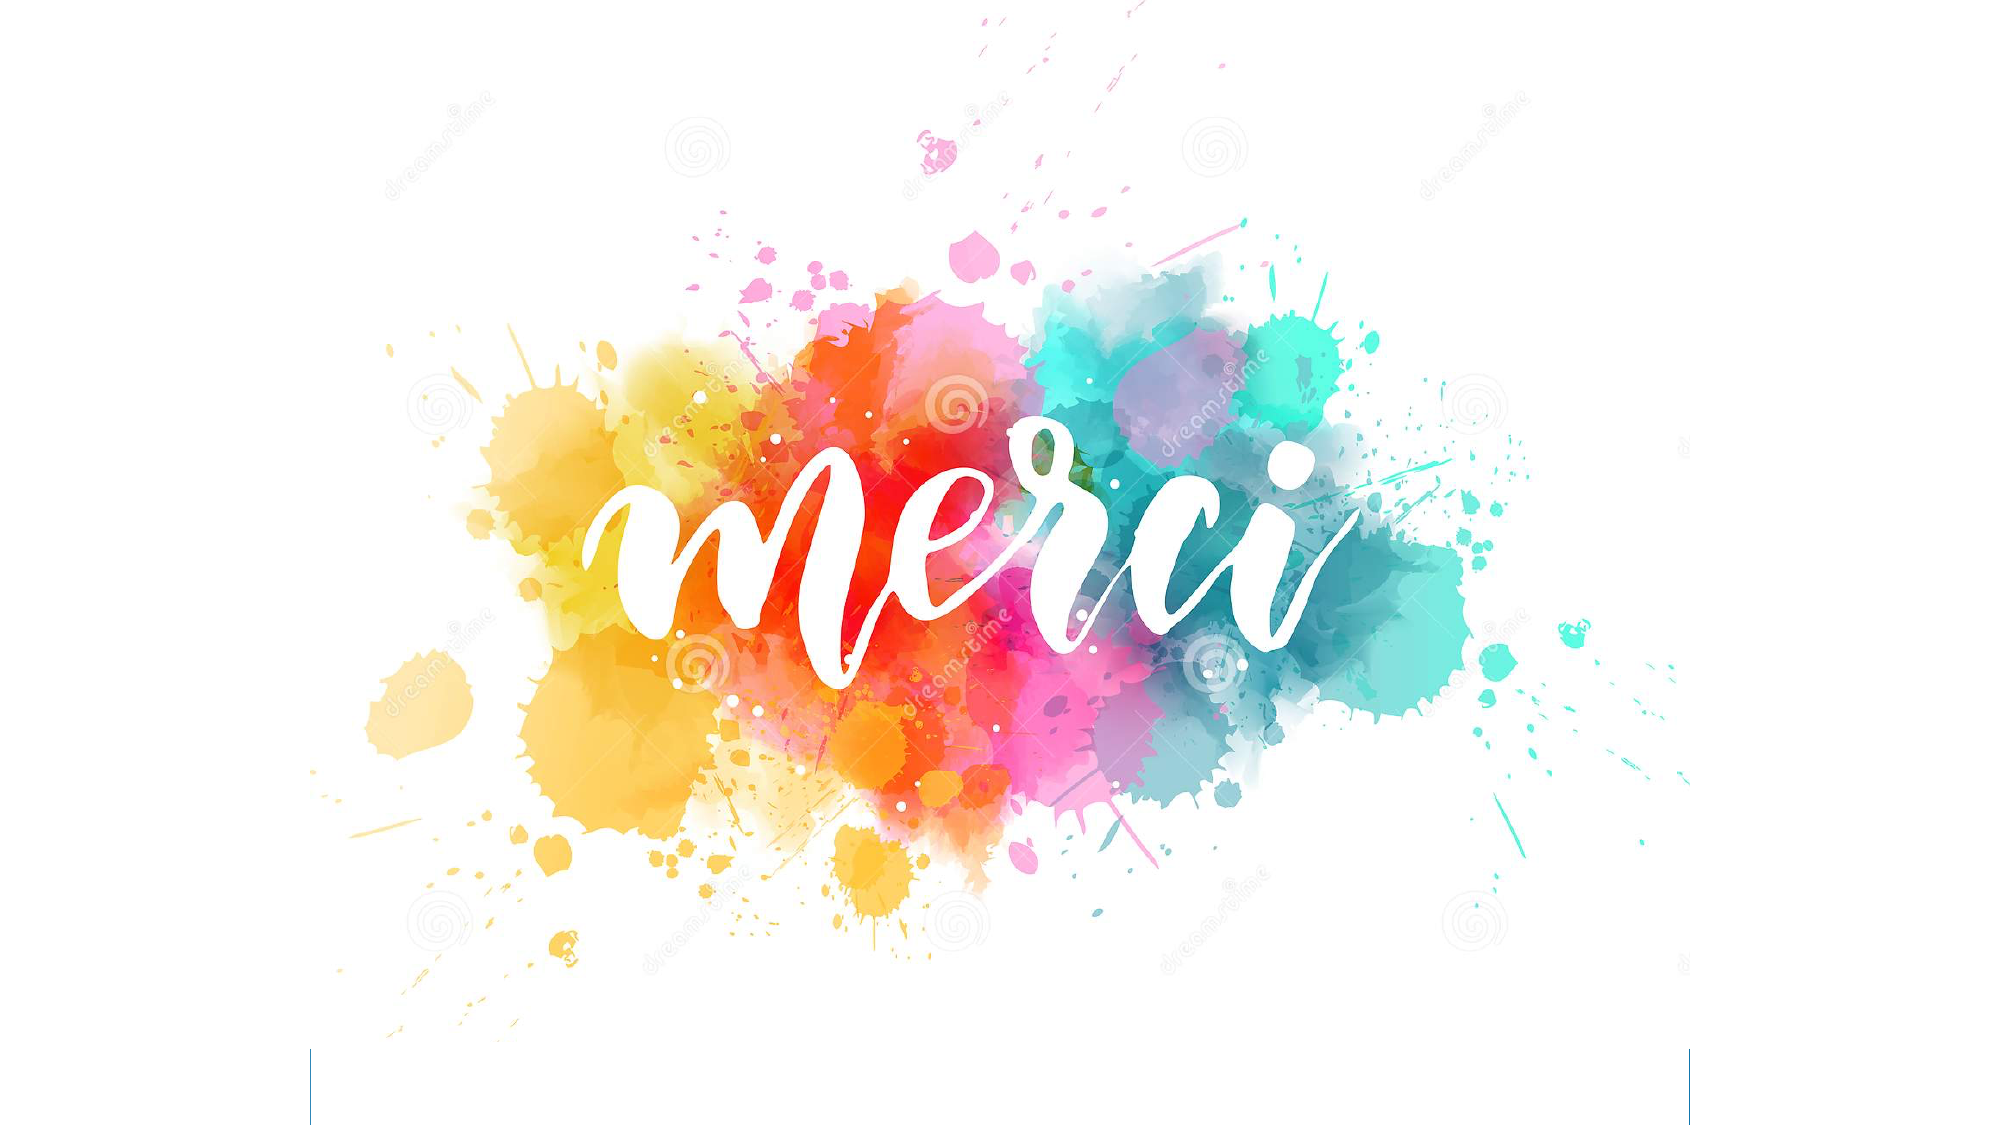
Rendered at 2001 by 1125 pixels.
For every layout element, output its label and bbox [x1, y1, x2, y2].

picture [310, 0, 1690, 1125]
